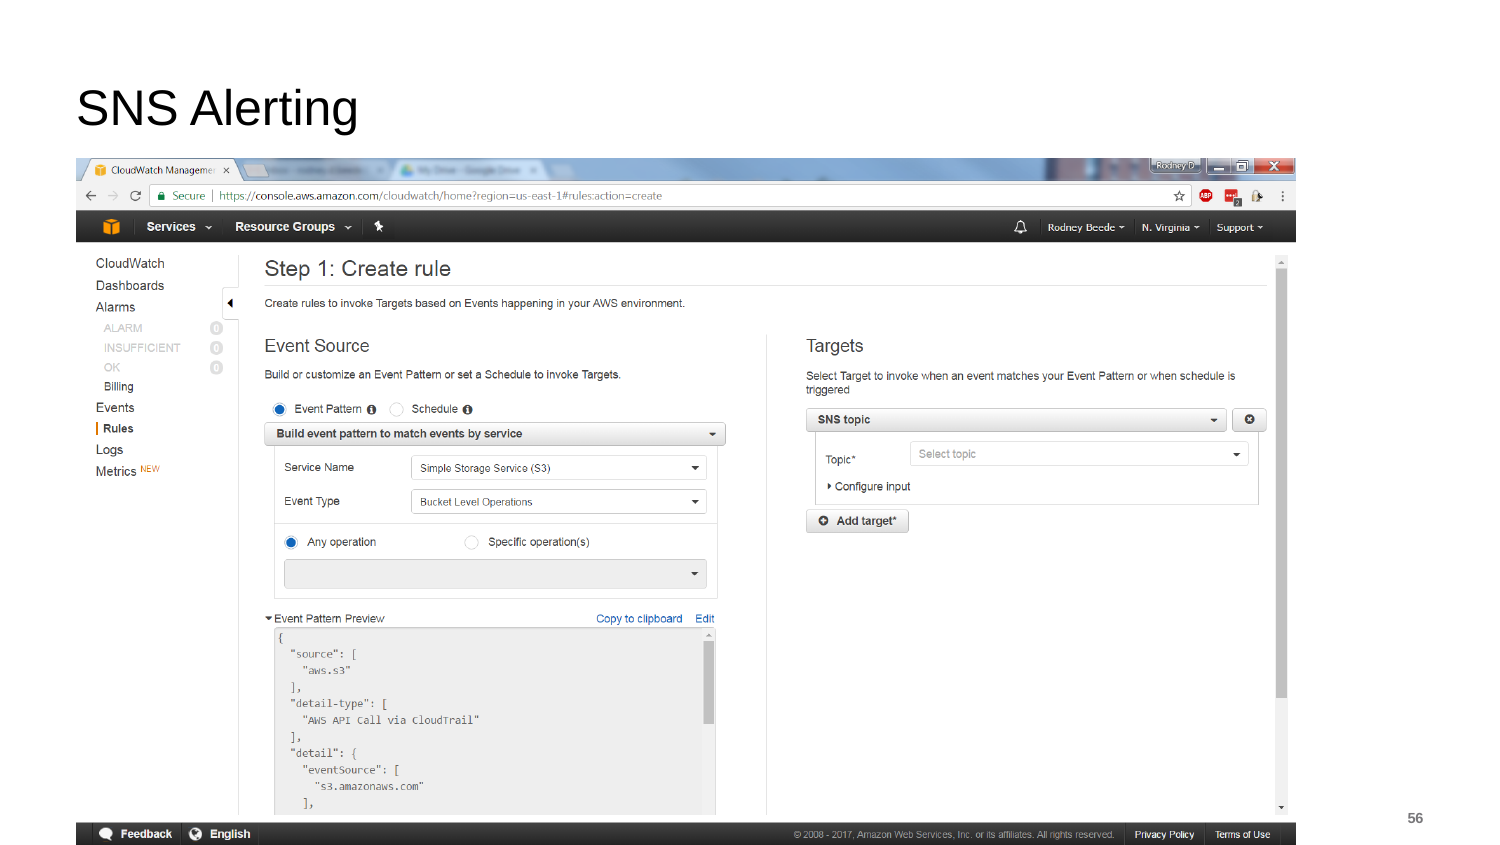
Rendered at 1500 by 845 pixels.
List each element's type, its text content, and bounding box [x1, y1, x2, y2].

title SNS Alerting [76, 0, 1275, 135]
picture [75, 158, 1297, 845]
